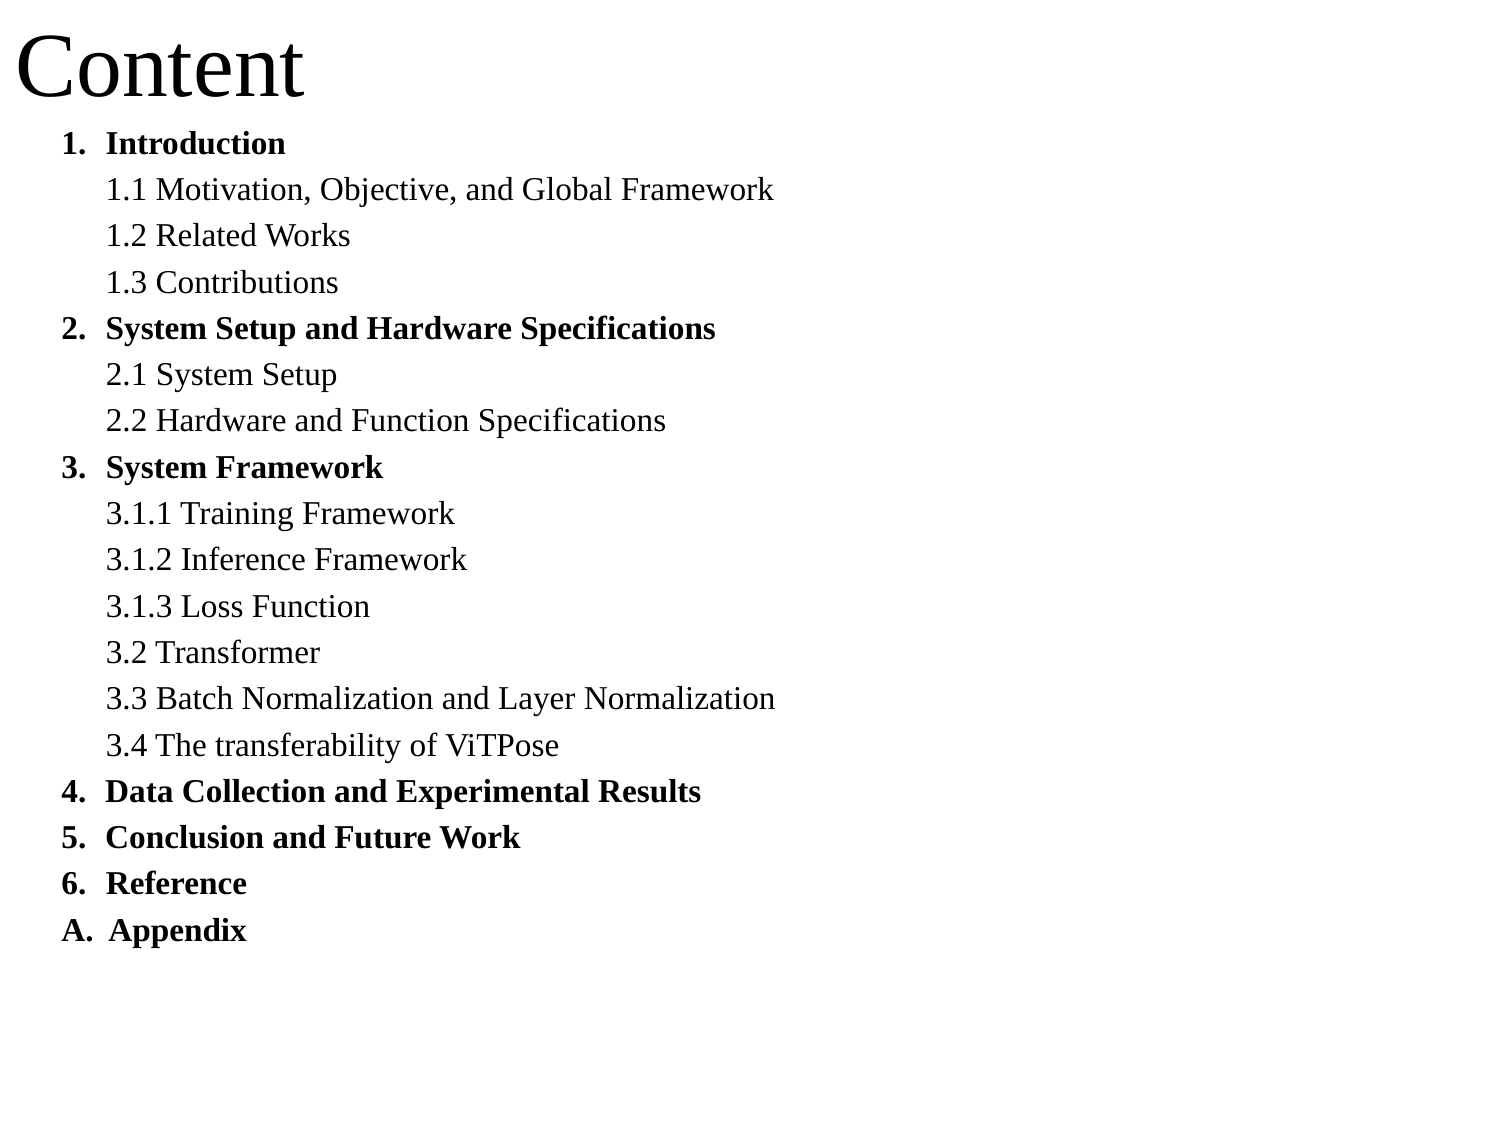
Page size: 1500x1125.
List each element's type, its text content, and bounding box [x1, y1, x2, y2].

list Introduction 1.1 Motivation, Objective, and Global Framework 1.2 Related Works 1.3 Contributions System Setup and Hardware Specifications 2.1 System Setup 2.2 Hardware and Function Specifications 3. System Framework 3.1.1 Training Framework 3.1.2 Inference Framework 3.1.3 Loss Function 3.2 Transformer 3.3 Batch Normalization and Layer Normalization 3.4 The transferability of ViTPose Data Collection and Experimental Results Conclusion and Future Work 6. Reference A. Appendix [46, 117, 1454, 1008]
title Content [0, 5, 1294, 129]
